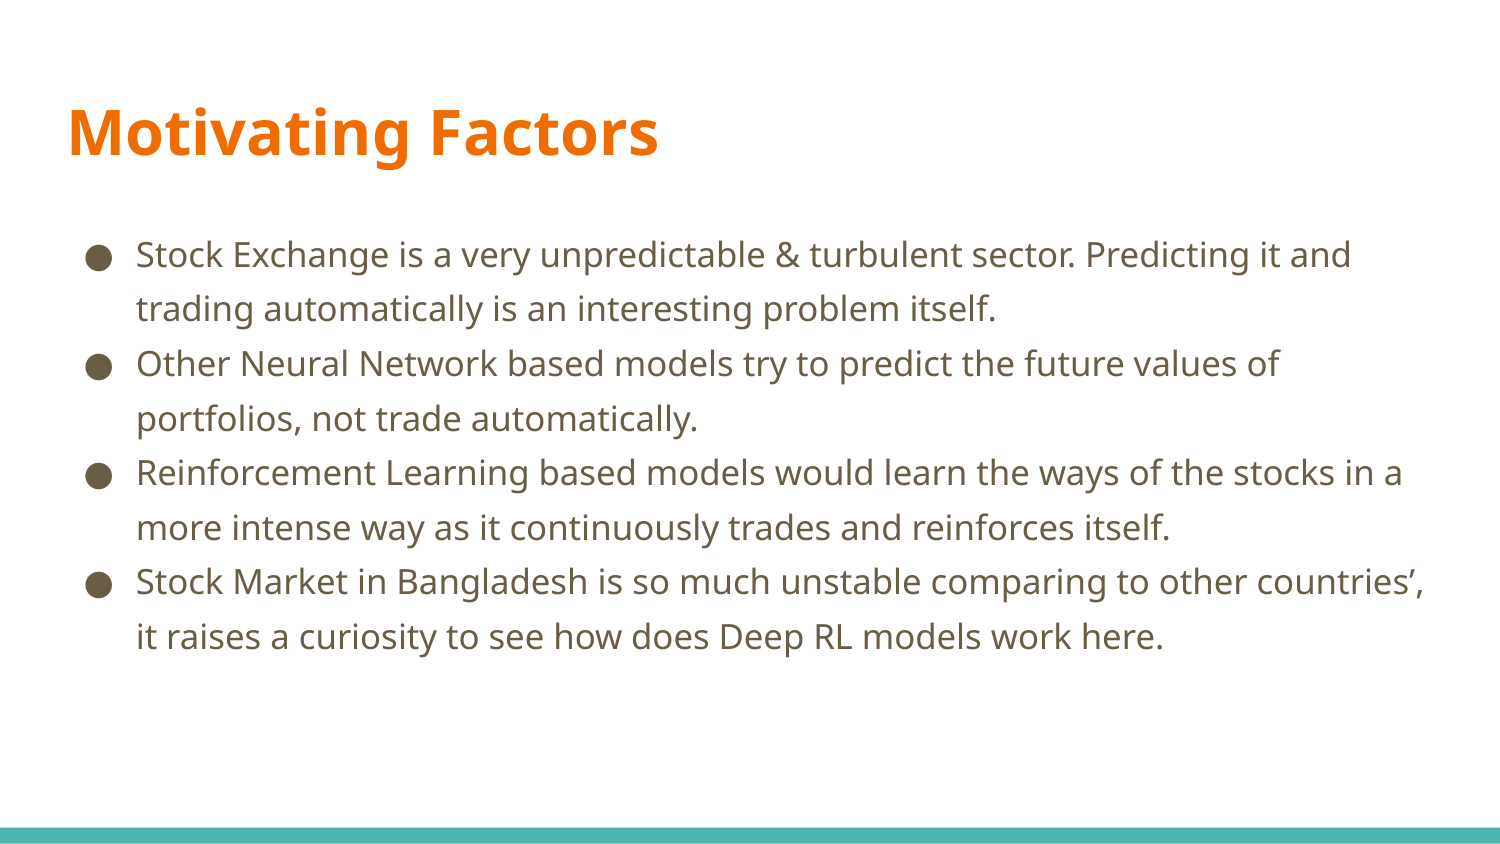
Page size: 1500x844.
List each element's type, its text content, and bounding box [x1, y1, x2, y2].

title Motivating Factors [51, 72, 1449, 189]
list Stock Exchange is a very unpredictable & turbulent sector. Predicting it and trading automatically is an interesting problem itself. Other Neural Network based models try to predict the future values of portfolios, not trade automatically. Reinforcement Learning based models would learn the ways of the stocks in a more intense way as it continuously trades and reinforces itself. Stock Market in Bangladesh is so much unstable comparing to other countries’, it raises a curiosity to see how does Deep RL models work here. [51, 207, 1449, 750]
